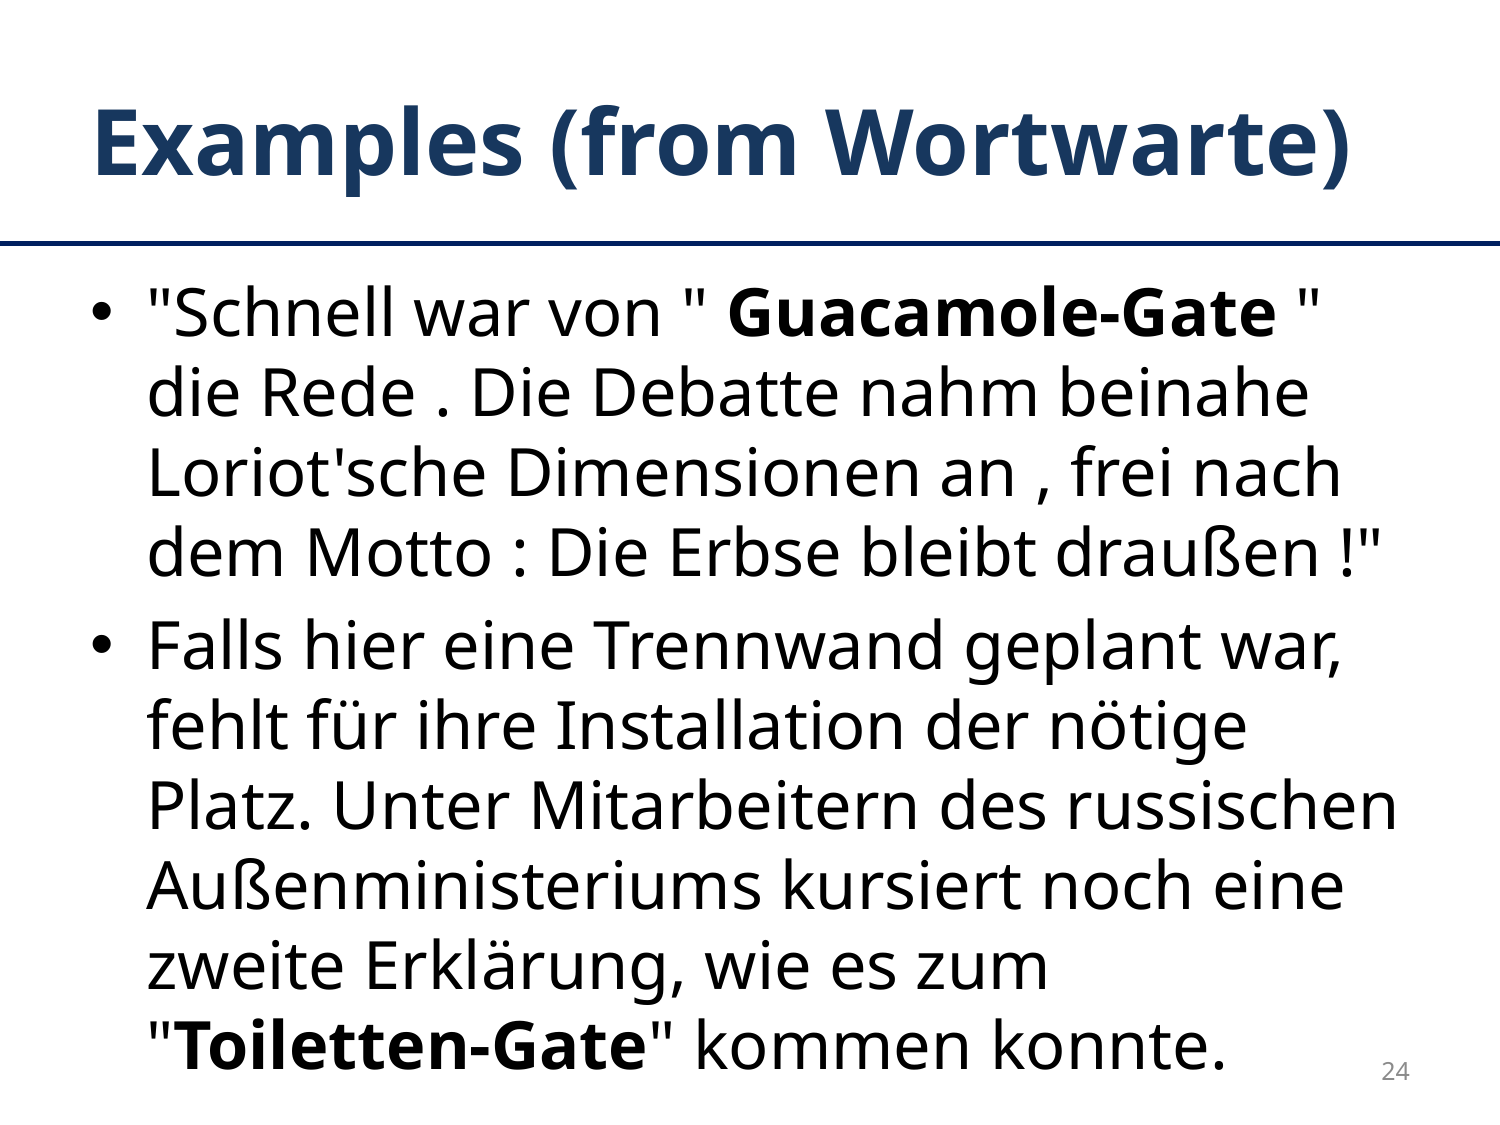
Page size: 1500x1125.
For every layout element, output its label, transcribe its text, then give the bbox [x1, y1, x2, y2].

list "Schnell war von " Guacamole-Gate " die Rede . Die Debatte nahm beinahe Loriot'sche Dimensionen an , frei nach dem Motto : Die Erbse bleibt draußen !" Falls hier eine Trennwand geplant war, fehlt für ihre Installation der nötige Platz. Unter Mitarbeitern des russischen Außenministeriums kursiert noch eine zweite Erklärung, wie es zum "Toiletten-Gate" kommen konnte. [75, 262, 1425, 1005]
title Examples (from Wortwarte) [75, 45, 1425, 233]
slide_number 24 [1074, 1042, 1425, 1103]
